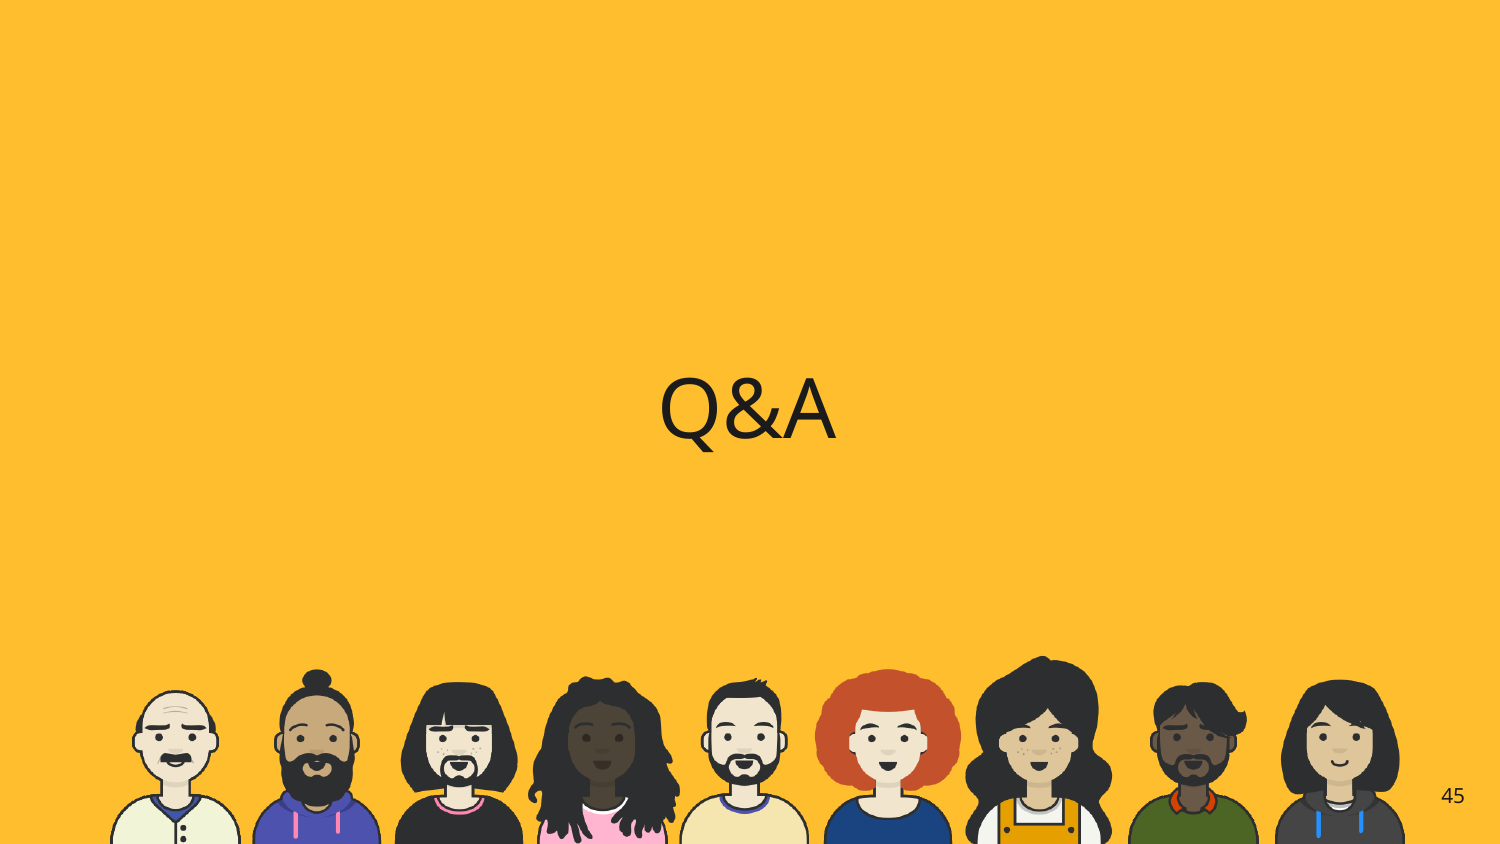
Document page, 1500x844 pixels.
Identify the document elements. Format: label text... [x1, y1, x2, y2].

slide_number 45 [1389, 764, 1480, 830]
picture [91, 610, 1424, 844]
title Q&A [48, 336, 1446, 475]
